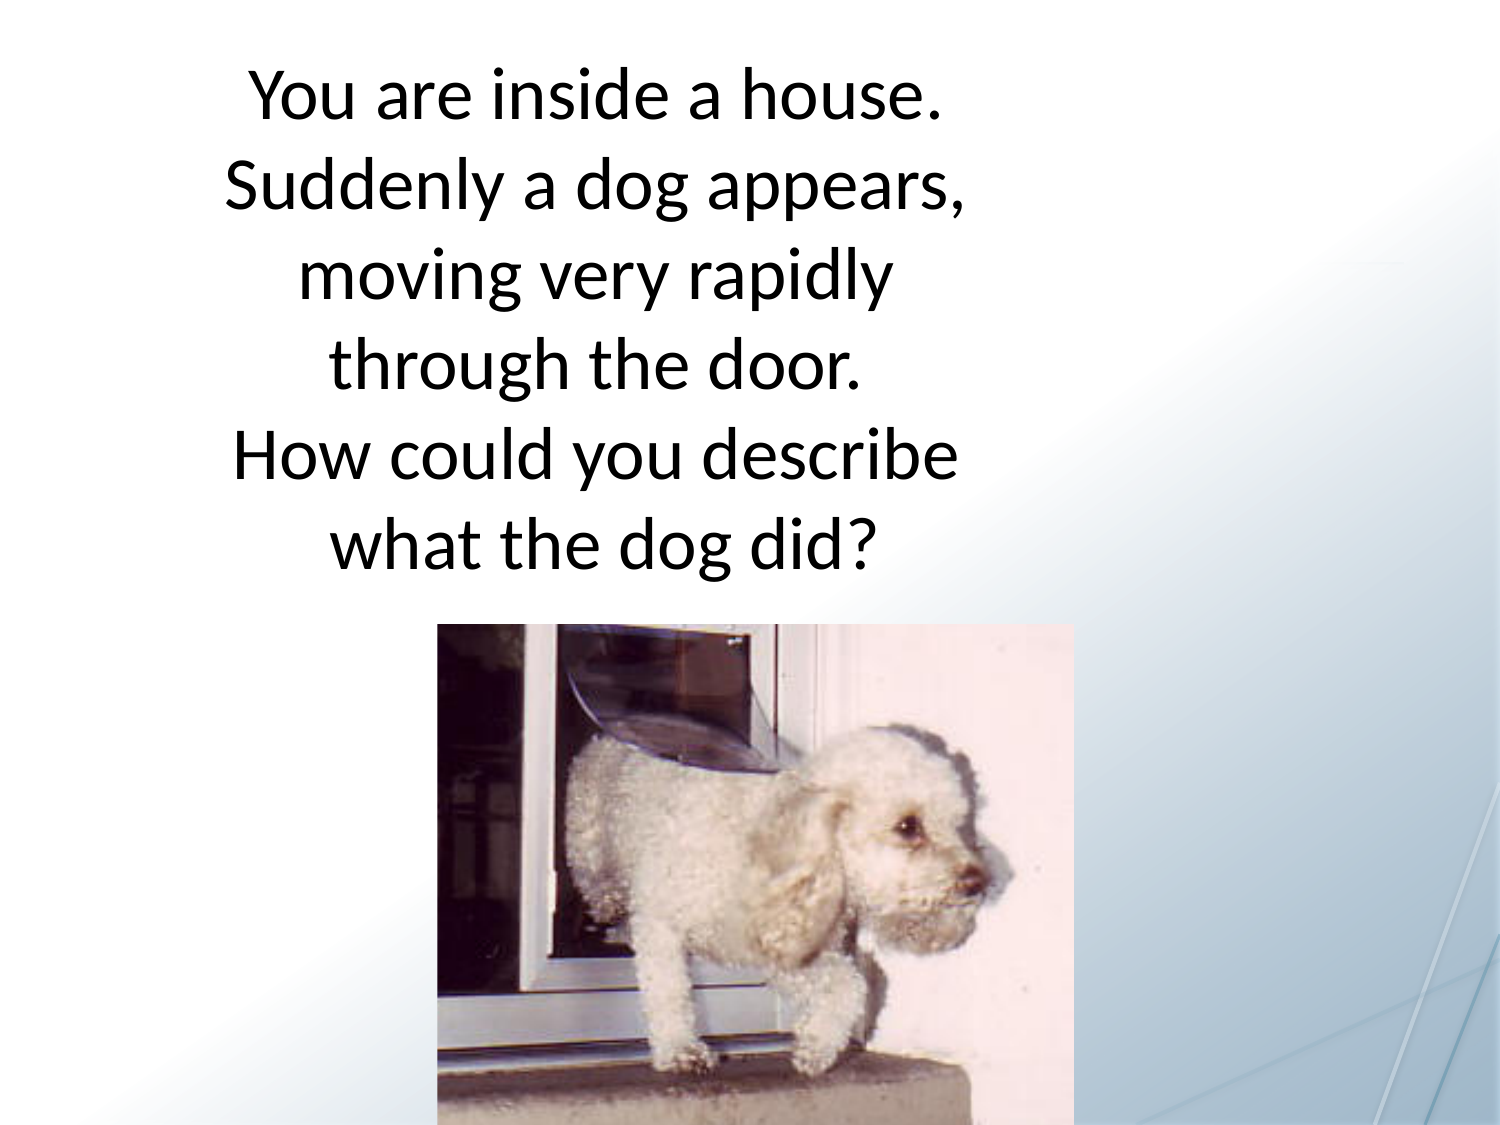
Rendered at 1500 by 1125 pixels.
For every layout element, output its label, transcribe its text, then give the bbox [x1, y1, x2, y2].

picture [437, 624, 1075, 1125]
text_box You are inside a house. Suddenly a dog appears, moving very rapidly through the door. How could you describe what the dog did? [209, 37, 1000, 593]
